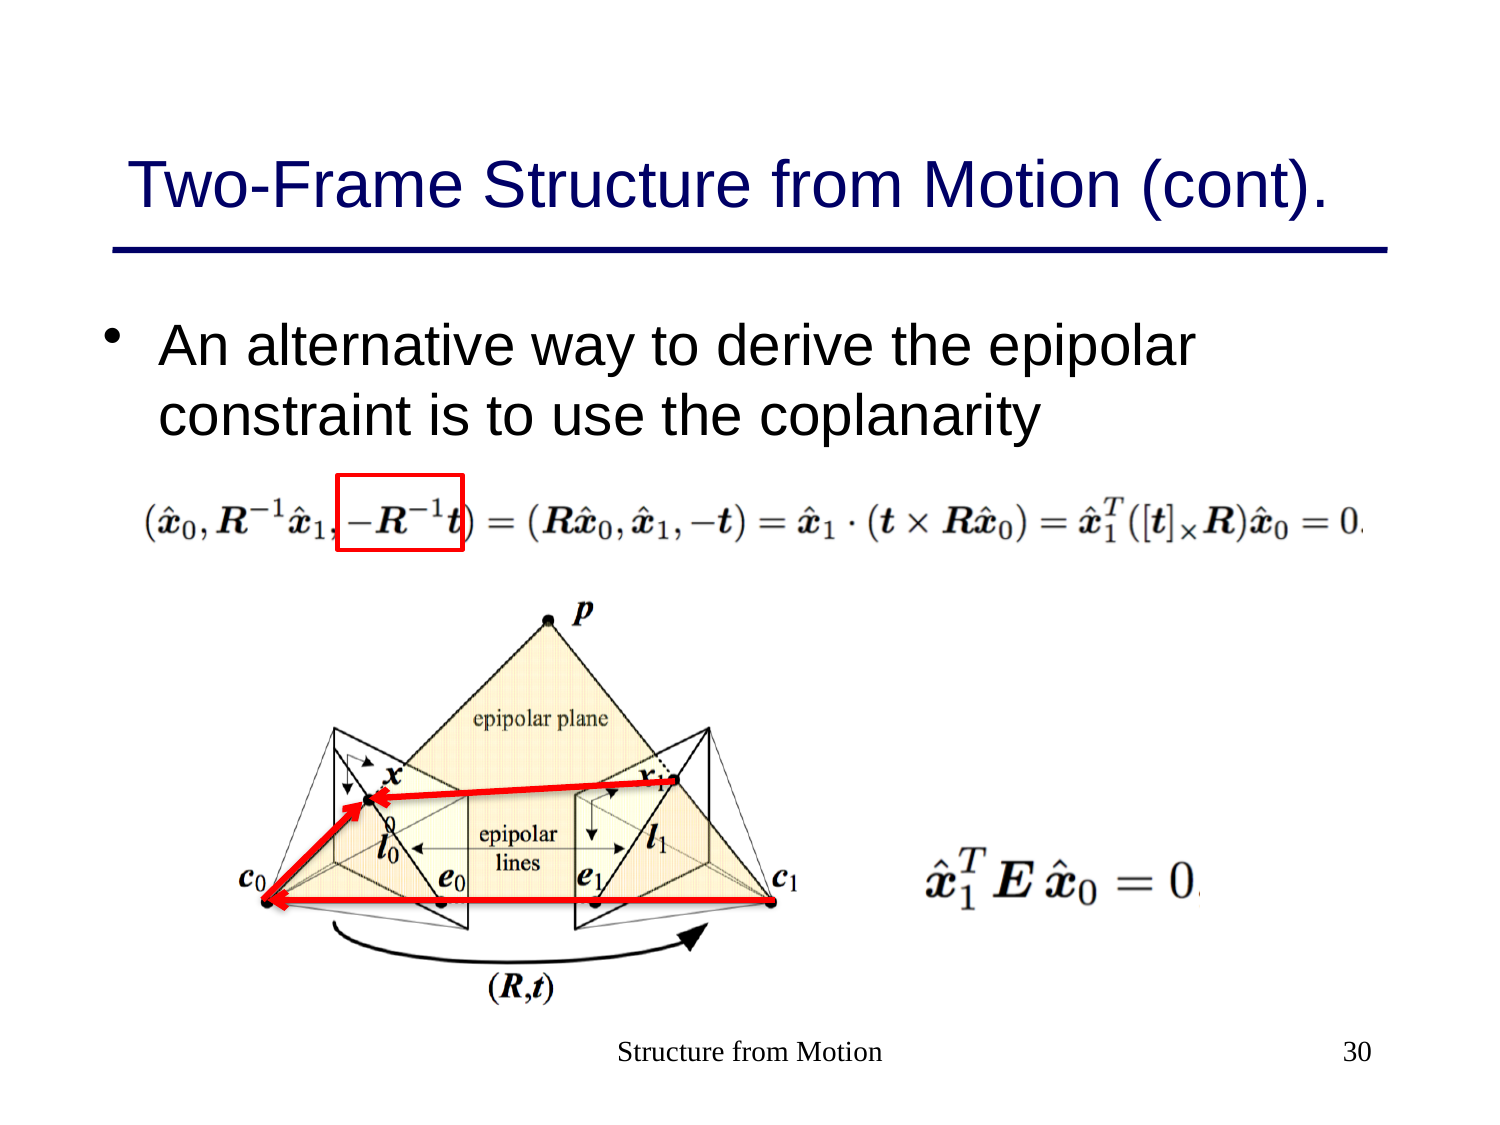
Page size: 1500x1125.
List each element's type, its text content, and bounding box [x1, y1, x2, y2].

slide_number 30 [1074, 1024, 1388, 1101]
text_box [262, 801, 363, 901]
picture [199, 587, 813, 1013]
list An alternative way to derive the epipolar constraint is to use the coplanarity [87, 299, 1363, 1013]
footer Structure from Motion [449, 1024, 1051, 1101]
picture [874, 824, 1201, 917]
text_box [368, 780, 676, 799]
picture [124, 487, 1363, 555]
text_box [335, 473, 465, 485]
title Two-Frame Structure from Motion (cont). [112, 99, 1388, 263]
